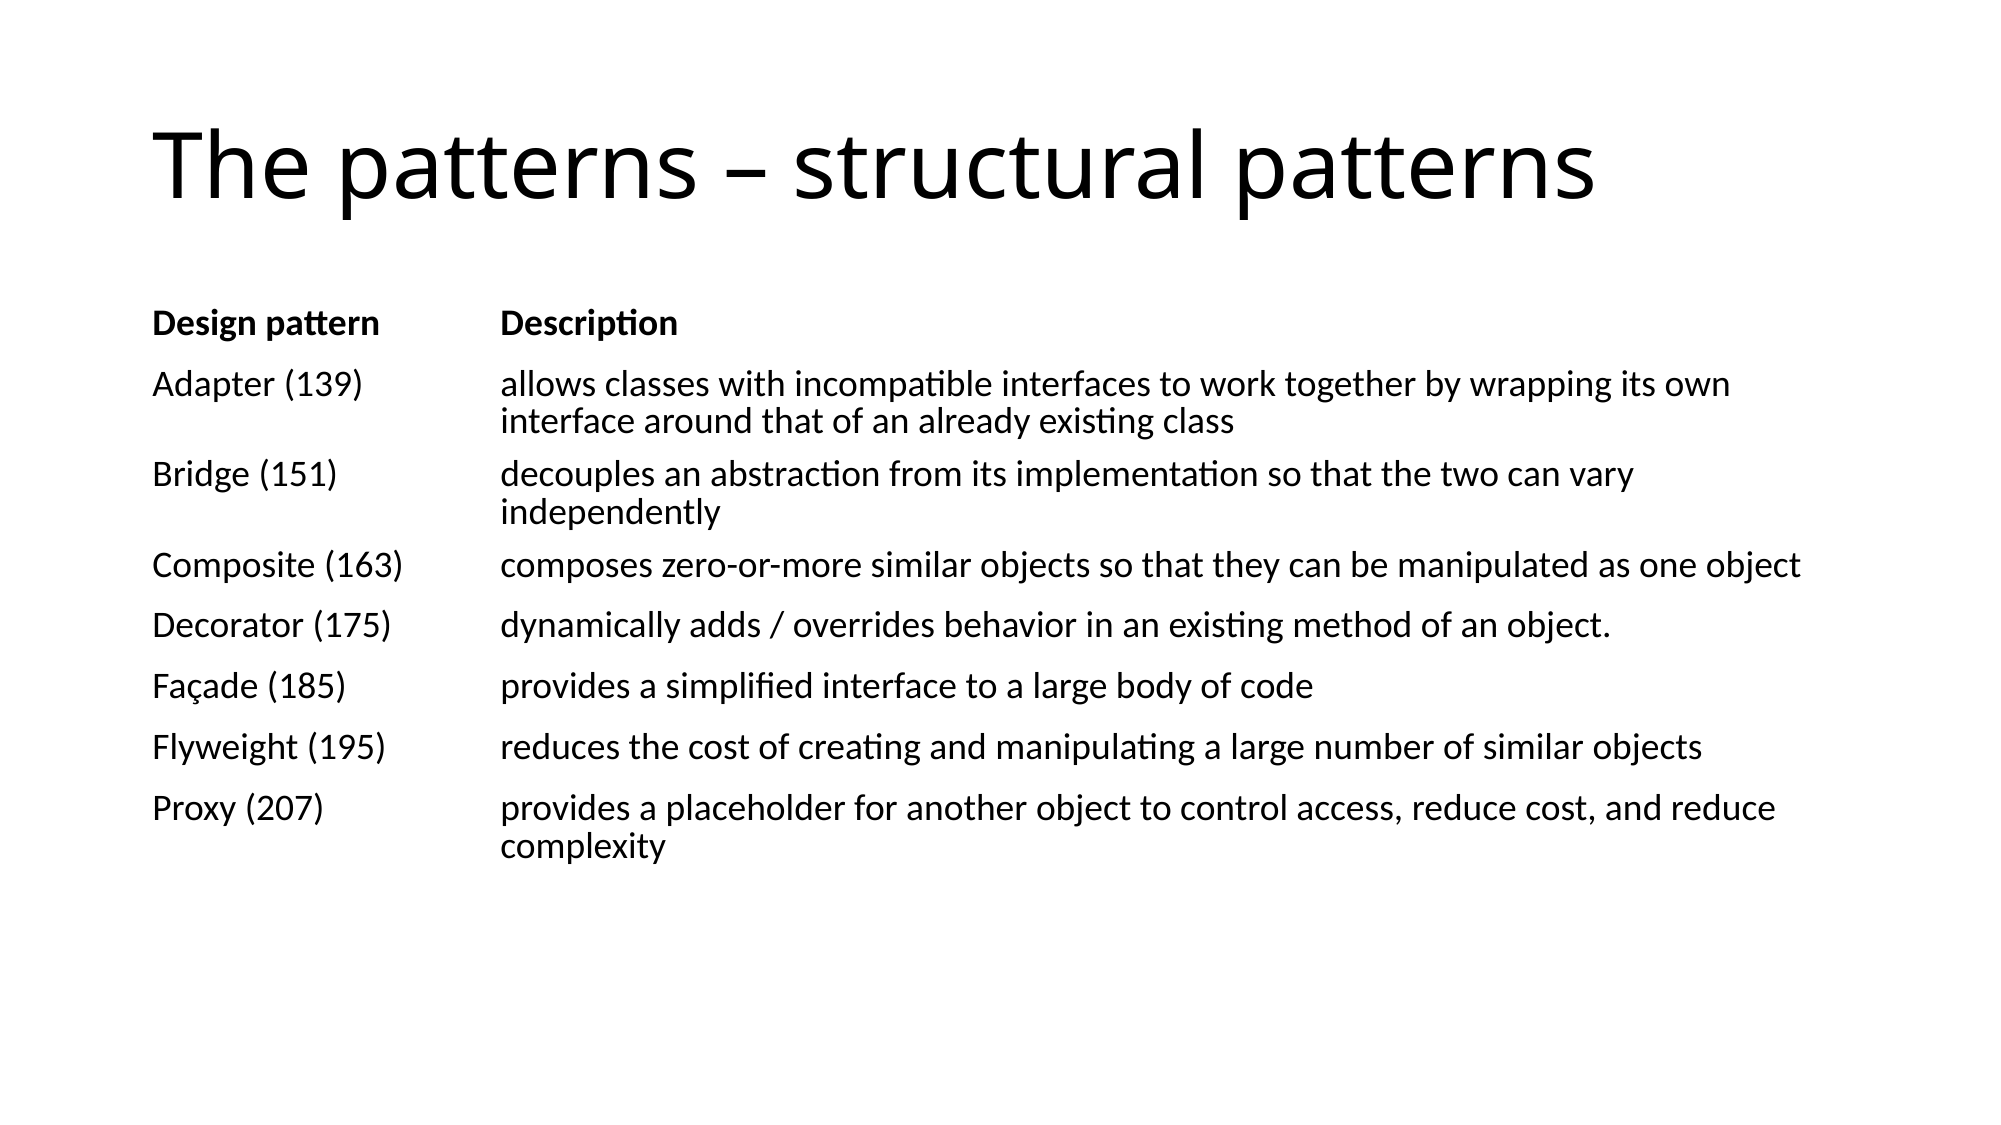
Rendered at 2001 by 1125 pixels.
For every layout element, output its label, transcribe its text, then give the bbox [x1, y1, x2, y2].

table_cell provides a simplified interface to a large body of code [485, 663, 1862, 724]
table_cell Bridge (151) [137, 451, 485, 541]
table_cell Composite (163) [137, 541, 485, 602]
title The patterns – structural patterns [137, 59, 1863, 278]
table_header Design pattern [137, 299, 485, 360]
table_cell decouples an abstraction from its implementation so that the two can vary independently [485, 451, 1862, 541]
table_cell allows classes with incompatible interfaces to work together by wrapping its own interface around that of an already existing class [485, 360, 1862, 451]
table_header Description [485, 299, 1862, 360]
table_cell Decorator (175) [137, 602, 485, 663]
table_cell reduces the cost of creating and manipulating a large number of similar objects [485, 724, 1862, 785]
table_cell Adapter (139) [137, 360, 485, 451]
table_cell provides a placeholder for another object to control access, reduce cost, and reduce complexity [485, 785, 1862, 875]
table_cell Façade (185) [137, 663, 485, 724]
table_cell dynamically adds / overrides behavior in an existing method of an object. [485, 602, 1862, 663]
table_cell Flyweight (195) [137, 724, 485, 785]
table_cell composes zero-or-more similar objects so that they can be manipulated as one object [485, 541, 1862, 602]
table_cell Proxy (207) [137, 785, 485, 875]
